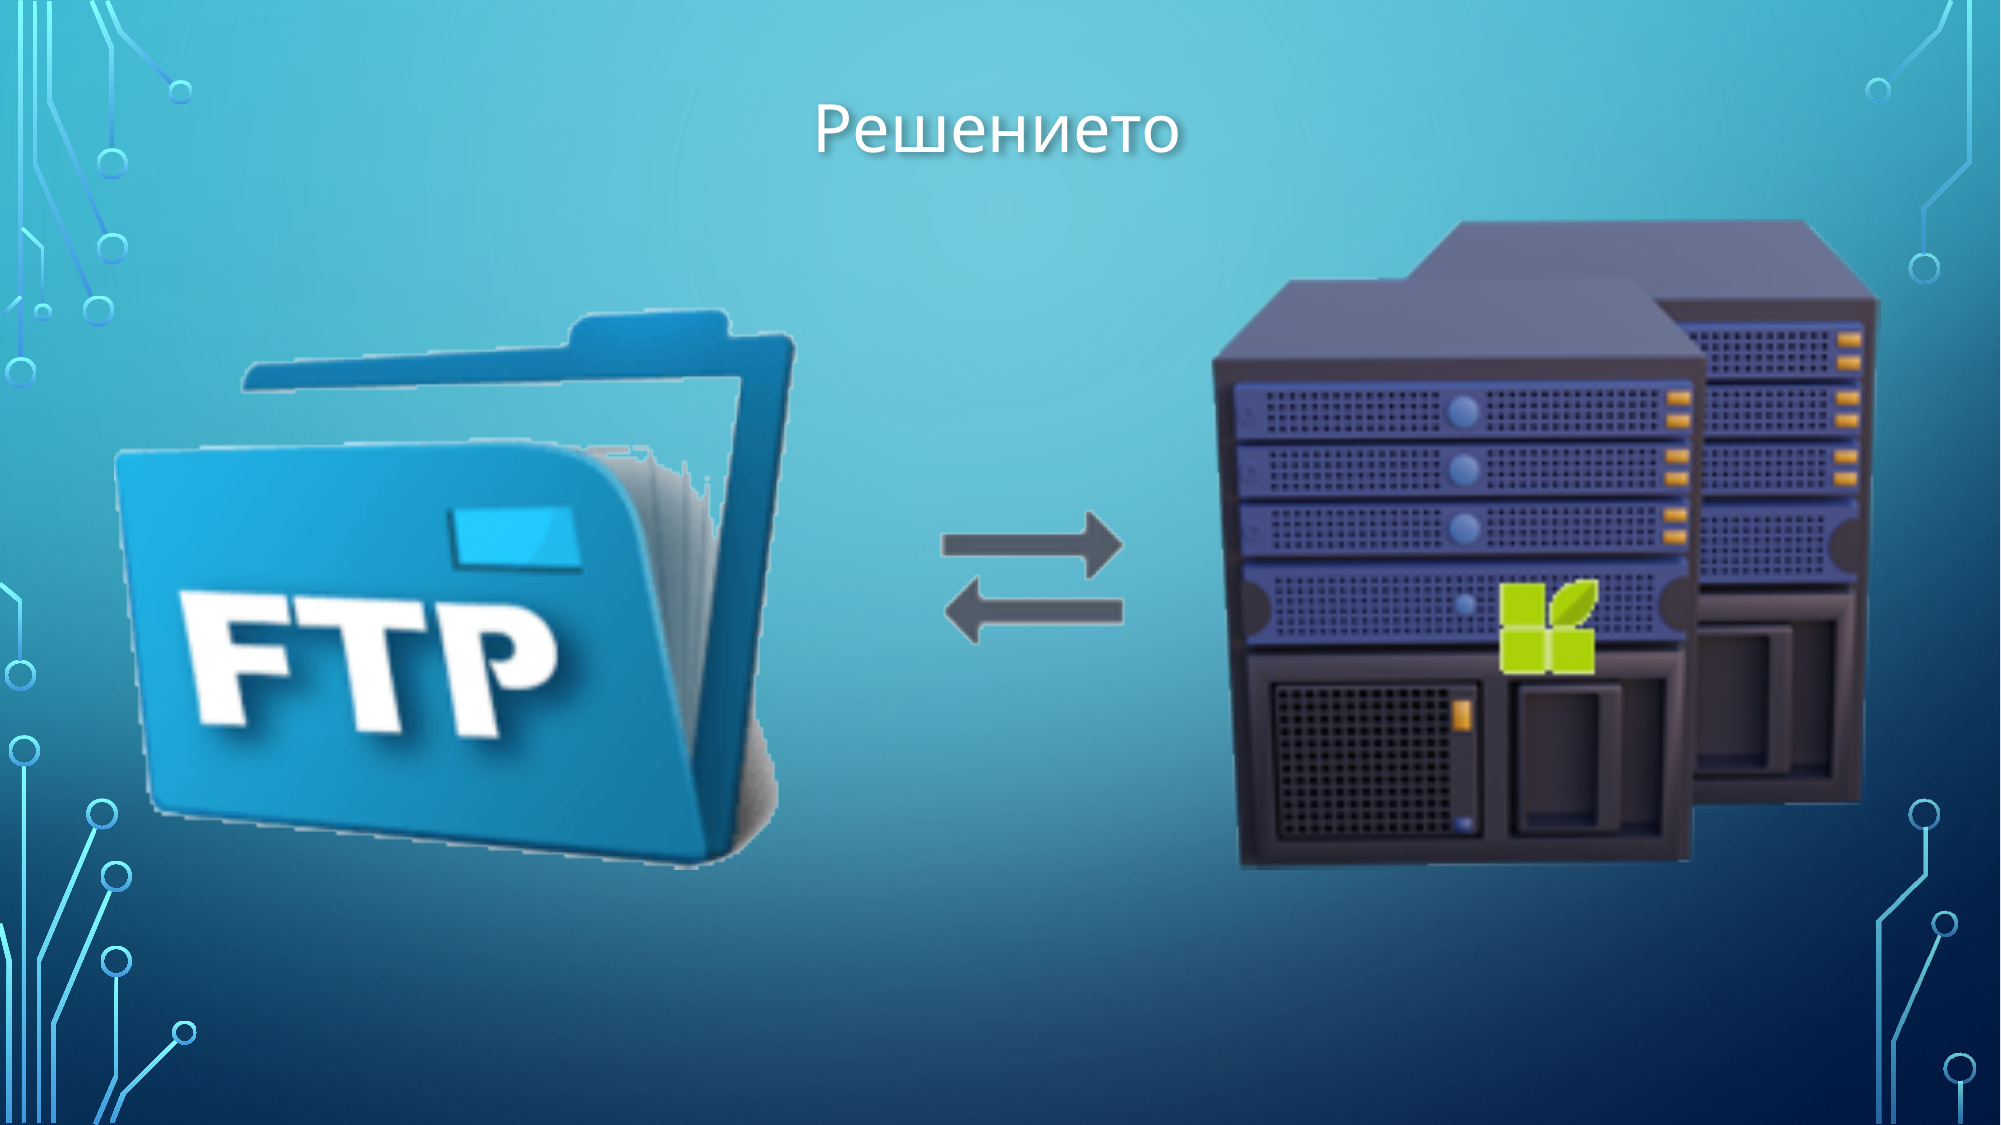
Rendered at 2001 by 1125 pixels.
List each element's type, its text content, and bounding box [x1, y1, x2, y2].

text_box Решението [797, 78, 1198, 173]
picture [113, 219, 1881, 870]
